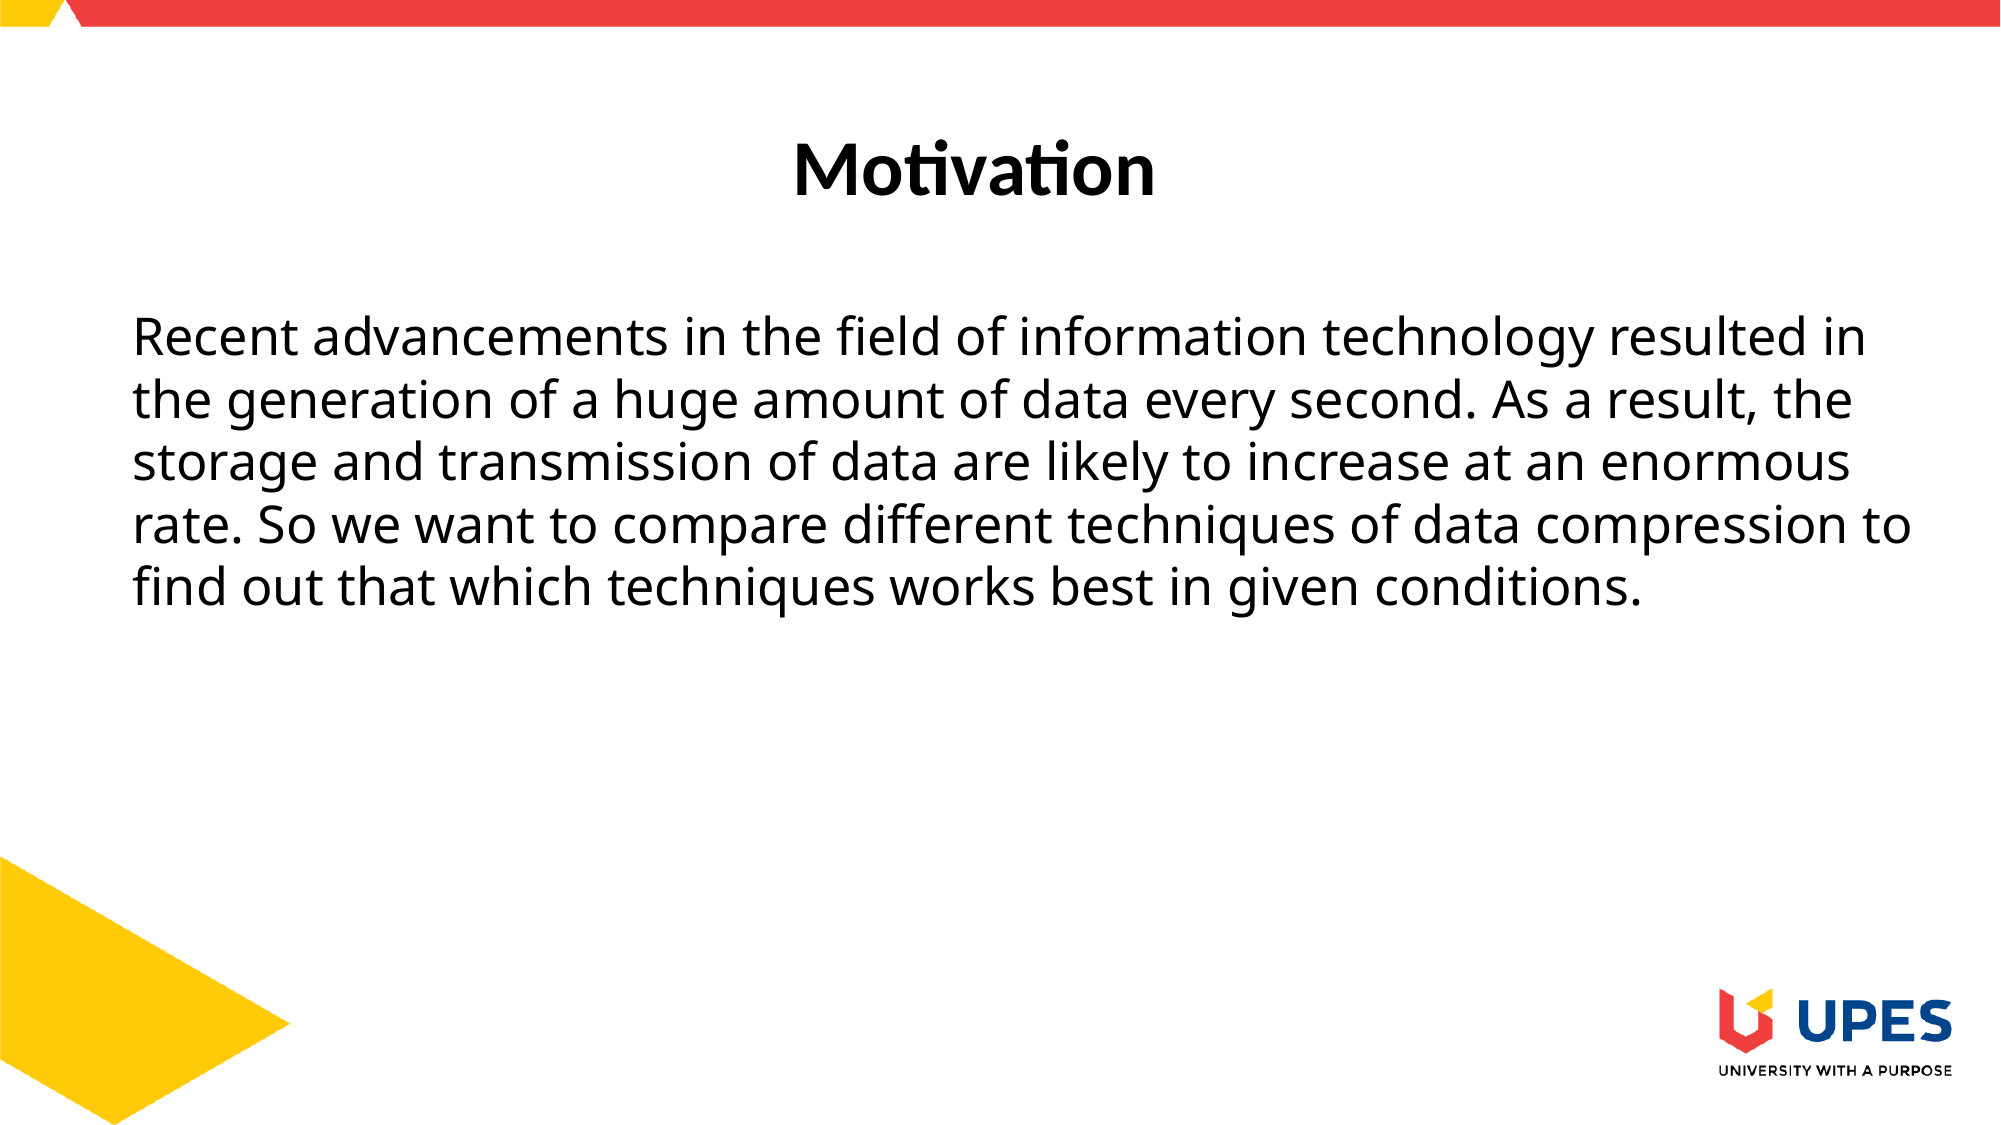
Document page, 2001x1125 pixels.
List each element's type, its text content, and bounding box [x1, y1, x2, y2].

picture [0, 0, 2001, 1125]
list Recent advancements in the field of information technology resulted in the generation of a huge amount of data every second. As a result, the storage and transmission of data are likely to increase at an enormous rate. So we want to compare different techniques of data compression to find out that which techniques works best in given conditions. [124, 295, 1926, 1040]
title Motivation [124, 69, 1926, 259]
